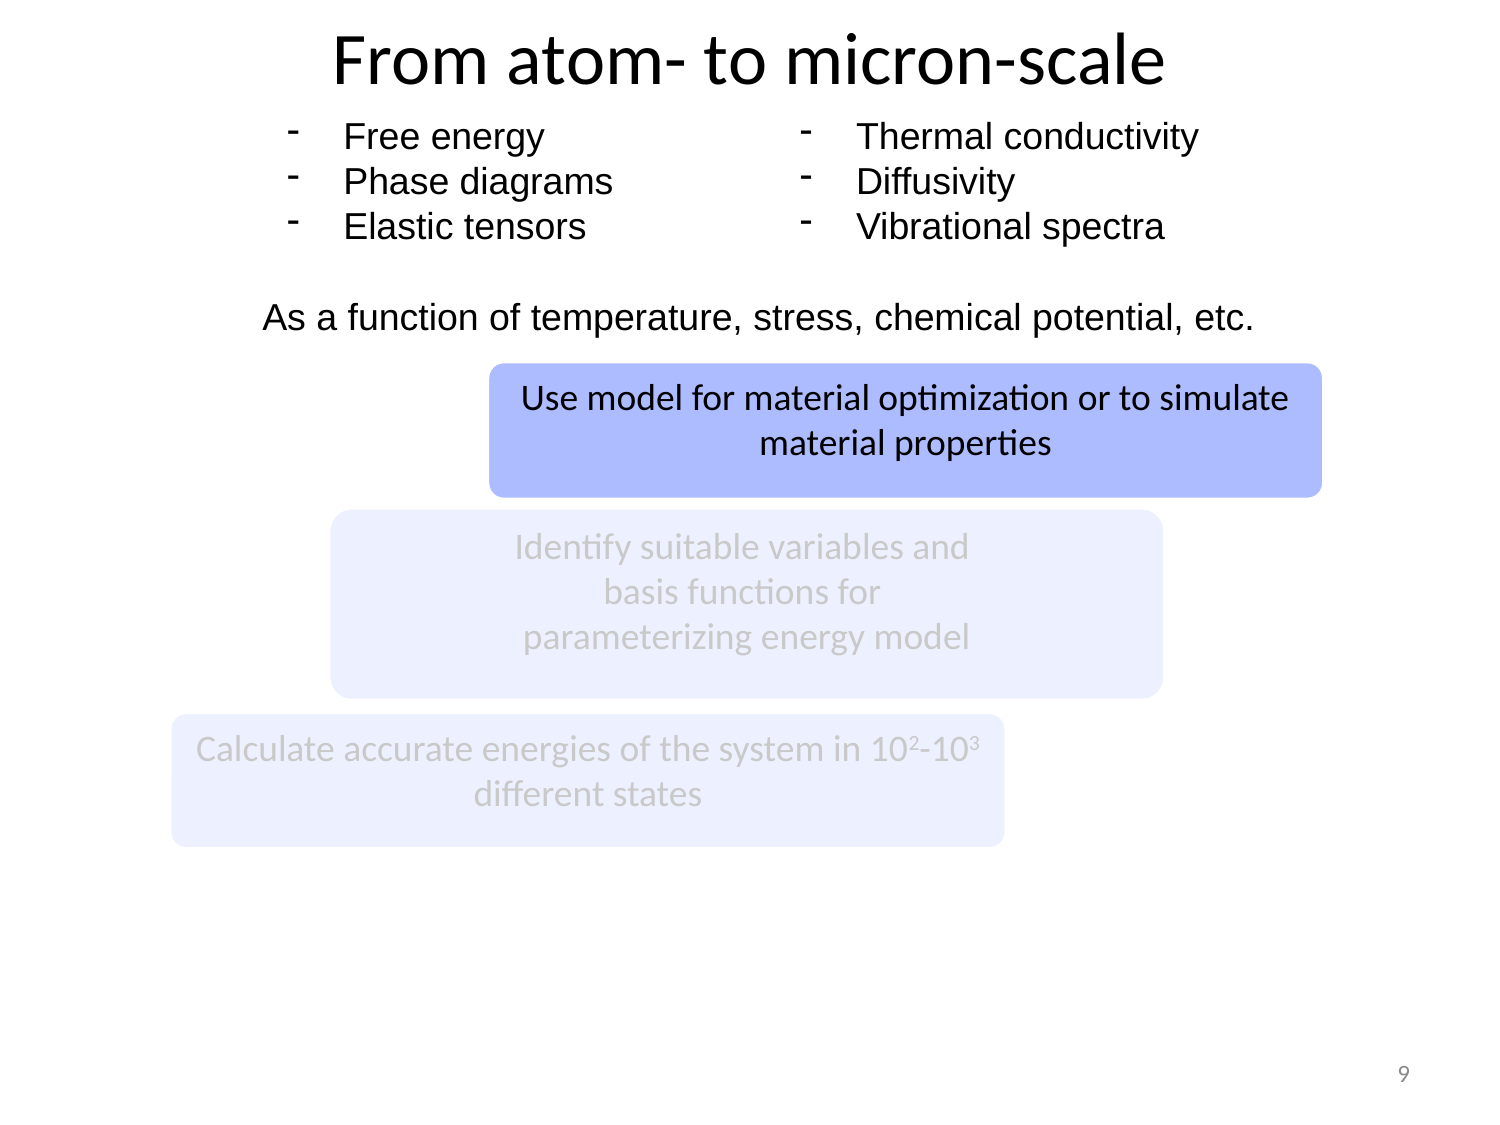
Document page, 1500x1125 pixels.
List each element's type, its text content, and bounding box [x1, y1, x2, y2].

text_box [96, 506, 1228, 928]
text_box Use model for material optimization or to simulate material properties [486, 360, 1325, 501]
slide_number 9 [1074, 1042, 1425, 1103]
text_box As a function of temperature, stress, chemical potential, etc. [247, 286, 1271, 346]
text_box Free energy Phase diagrams Elastic tensors [272, 104, 629, 255]
title From atom- to micron-scale [75, 2, 1425, 107]
text_box Thermal conductivity Diffusivity Vibrational spectra [785, 104, 1215, 255]
